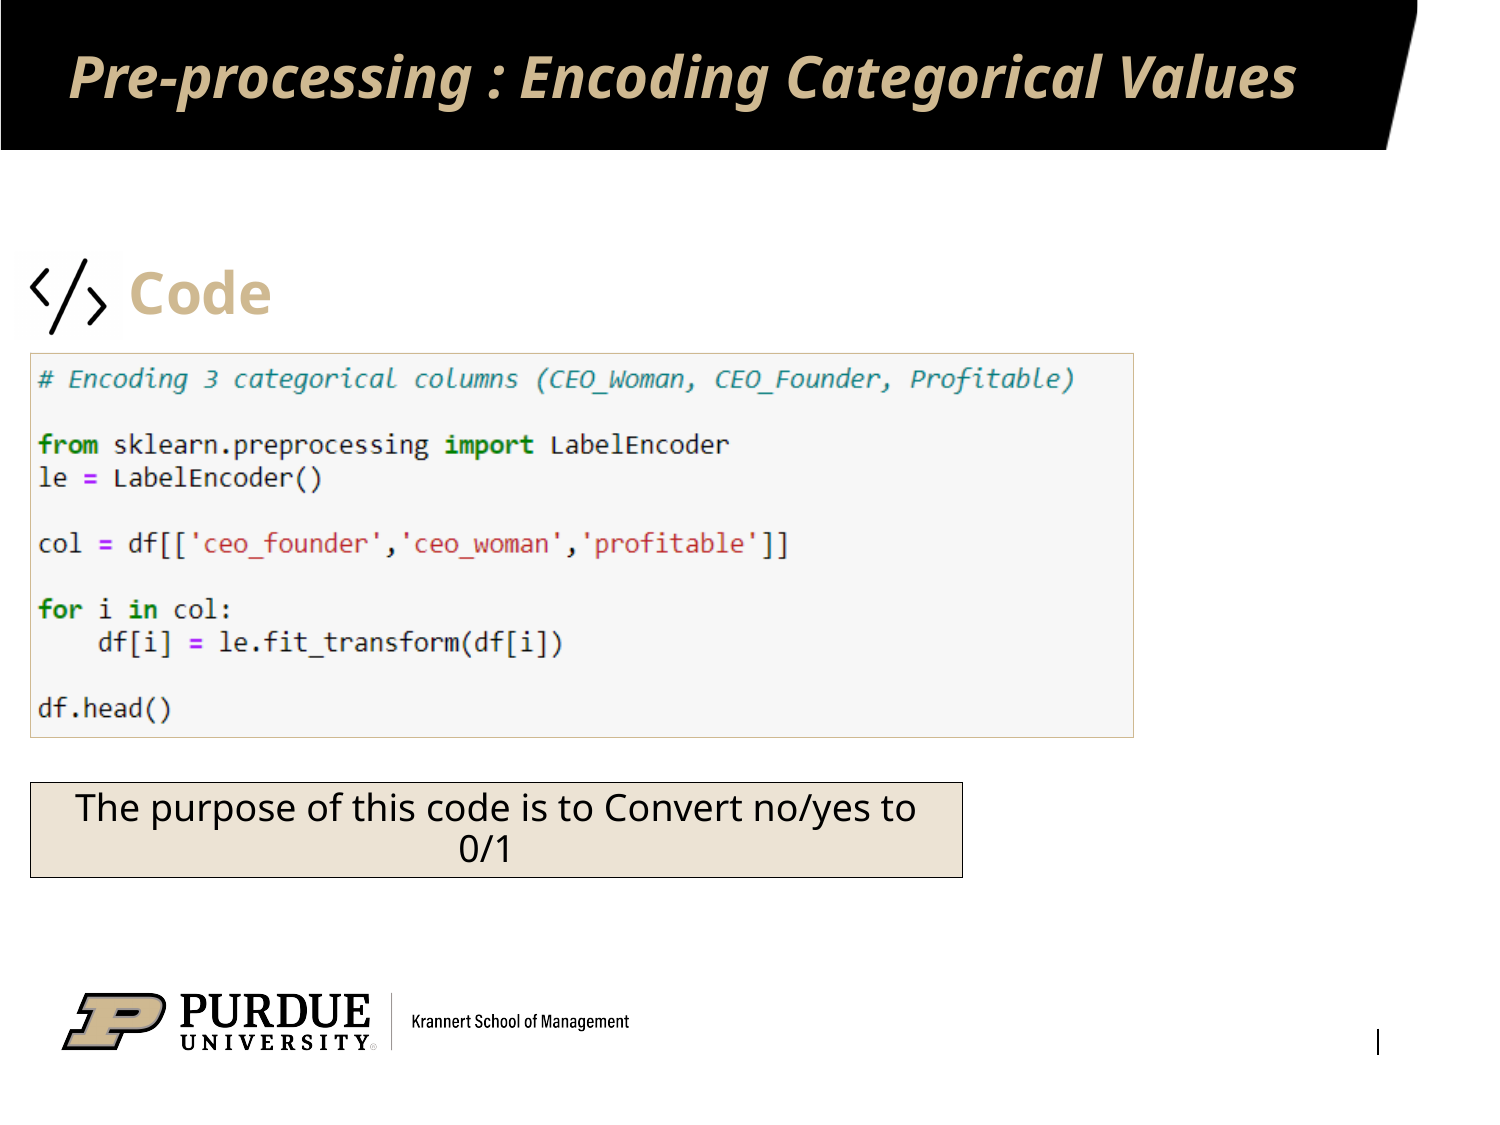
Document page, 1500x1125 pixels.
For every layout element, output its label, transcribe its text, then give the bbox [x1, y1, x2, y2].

picture [14, 251, 123, 340]
text_box Code [128, 263, 1310, 327]
picture [61, 990, 648, 1054]
picture [30, 352, 1134, 738]
text_box The purpose of this code is to Convert no/yes to 0/1 [30, 782, 963, 878]
title Pre-processing : Encoding Categorical Values [65, 45, 1500, 115]
